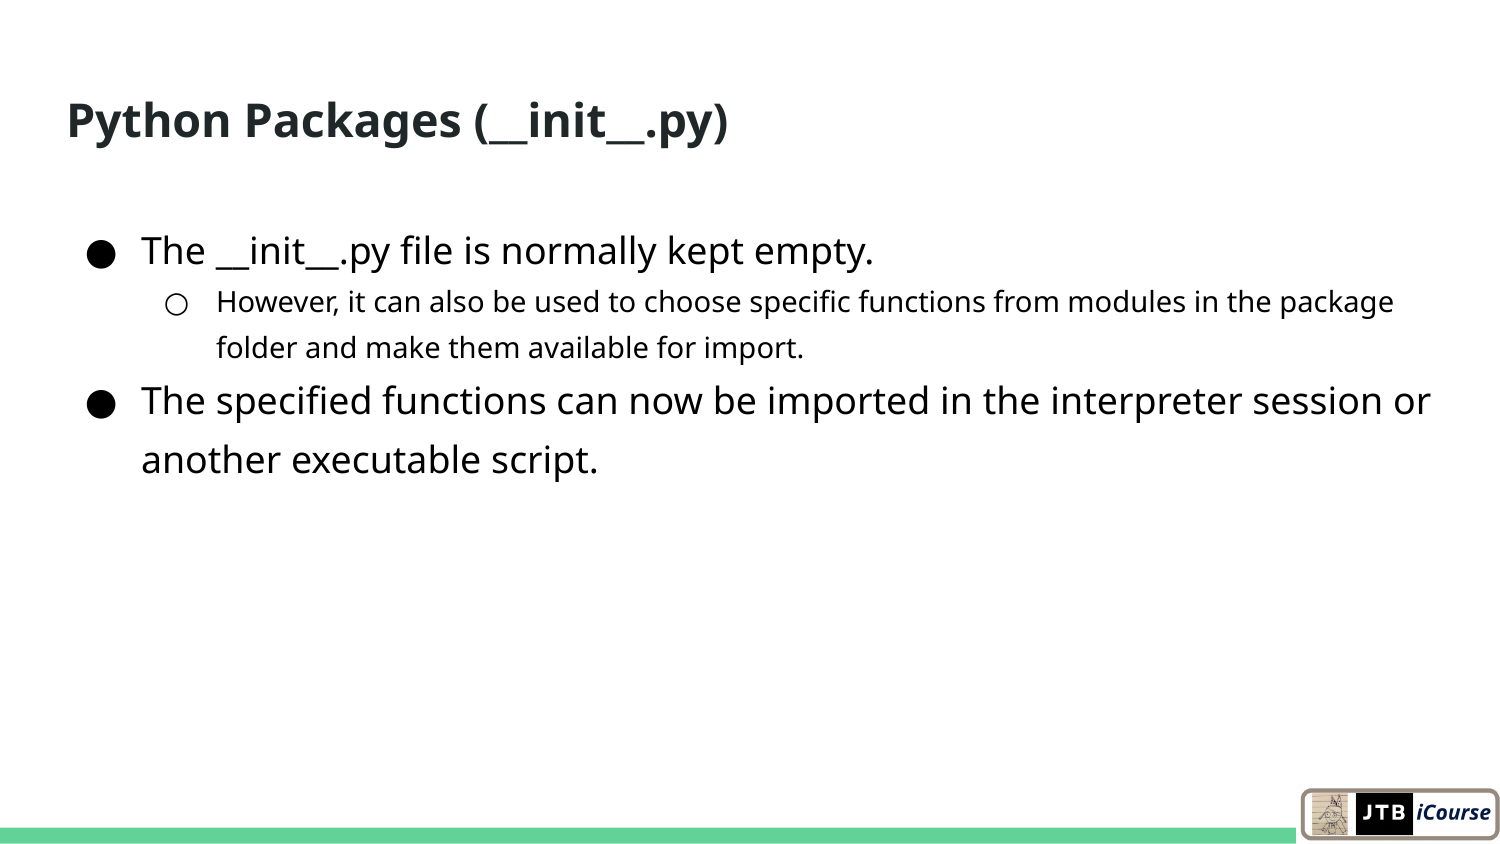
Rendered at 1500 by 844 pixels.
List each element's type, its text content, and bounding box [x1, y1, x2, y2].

title Python Packages (__init__.py) [51, 72, 1449, 167]
picture [1296, 782, 1500, 844]
list The __init__.py file is normally kept empty. However, it can also be used to choose specific functions from modules in the package folder and make them available for import. The specified functions can now be imported in the interpreter session or another executable script. [51, 202, 1449, 746]
